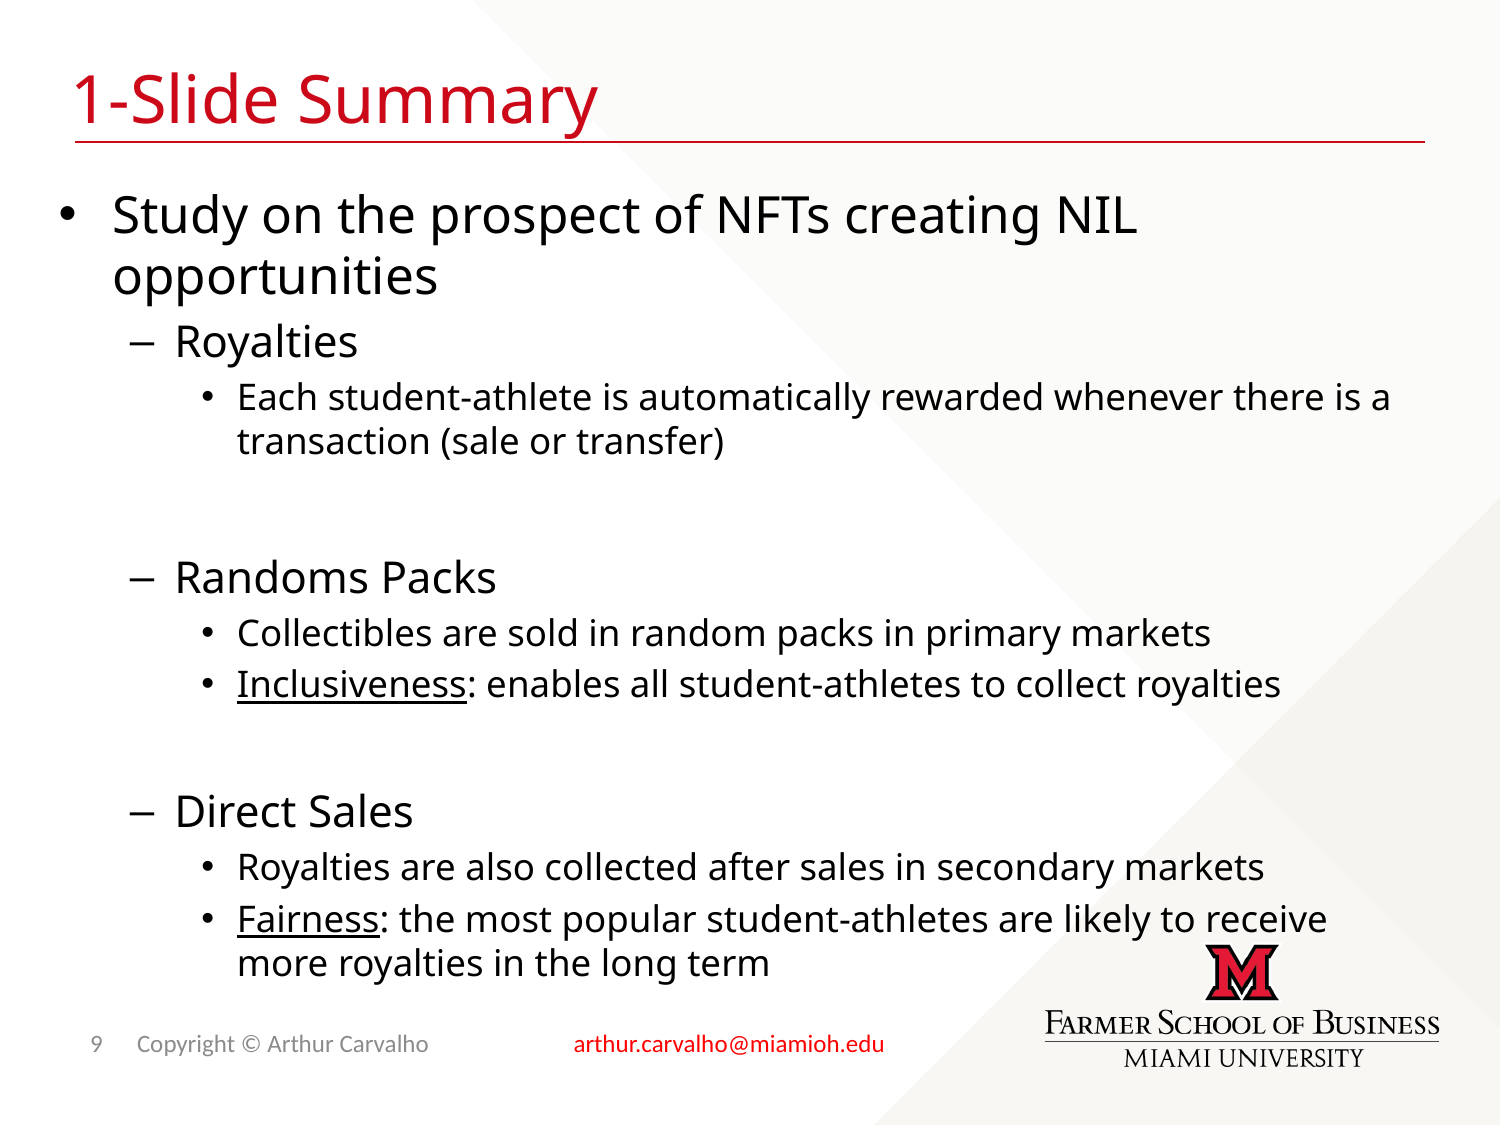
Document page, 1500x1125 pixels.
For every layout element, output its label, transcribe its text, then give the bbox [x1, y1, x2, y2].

list Study on the prospect of NFTs creating NIL opportunities Royalties Each student-athlete is automatically rewarded whenever there is a transaction (sale or transfer) Randoms Packs Collectibles are sold in random packs in primary markets Inclusiveness: enables all student-athletes to collect royalties Direct Sales Royalties are also collected after sales in secondary markets Fairness: the most popular student-athletes are likely to receive more royalties in the long term [43, 174, 1443, 1000]
picture [36, 0, 1500, 1125]
title 1-Slide Summary [55, 49, 1406, 143]
slide_number 9 Copyright © Arthur Carvalho arthur.carvalho@miamioh.edu [75, 1012, 999, 1073]
